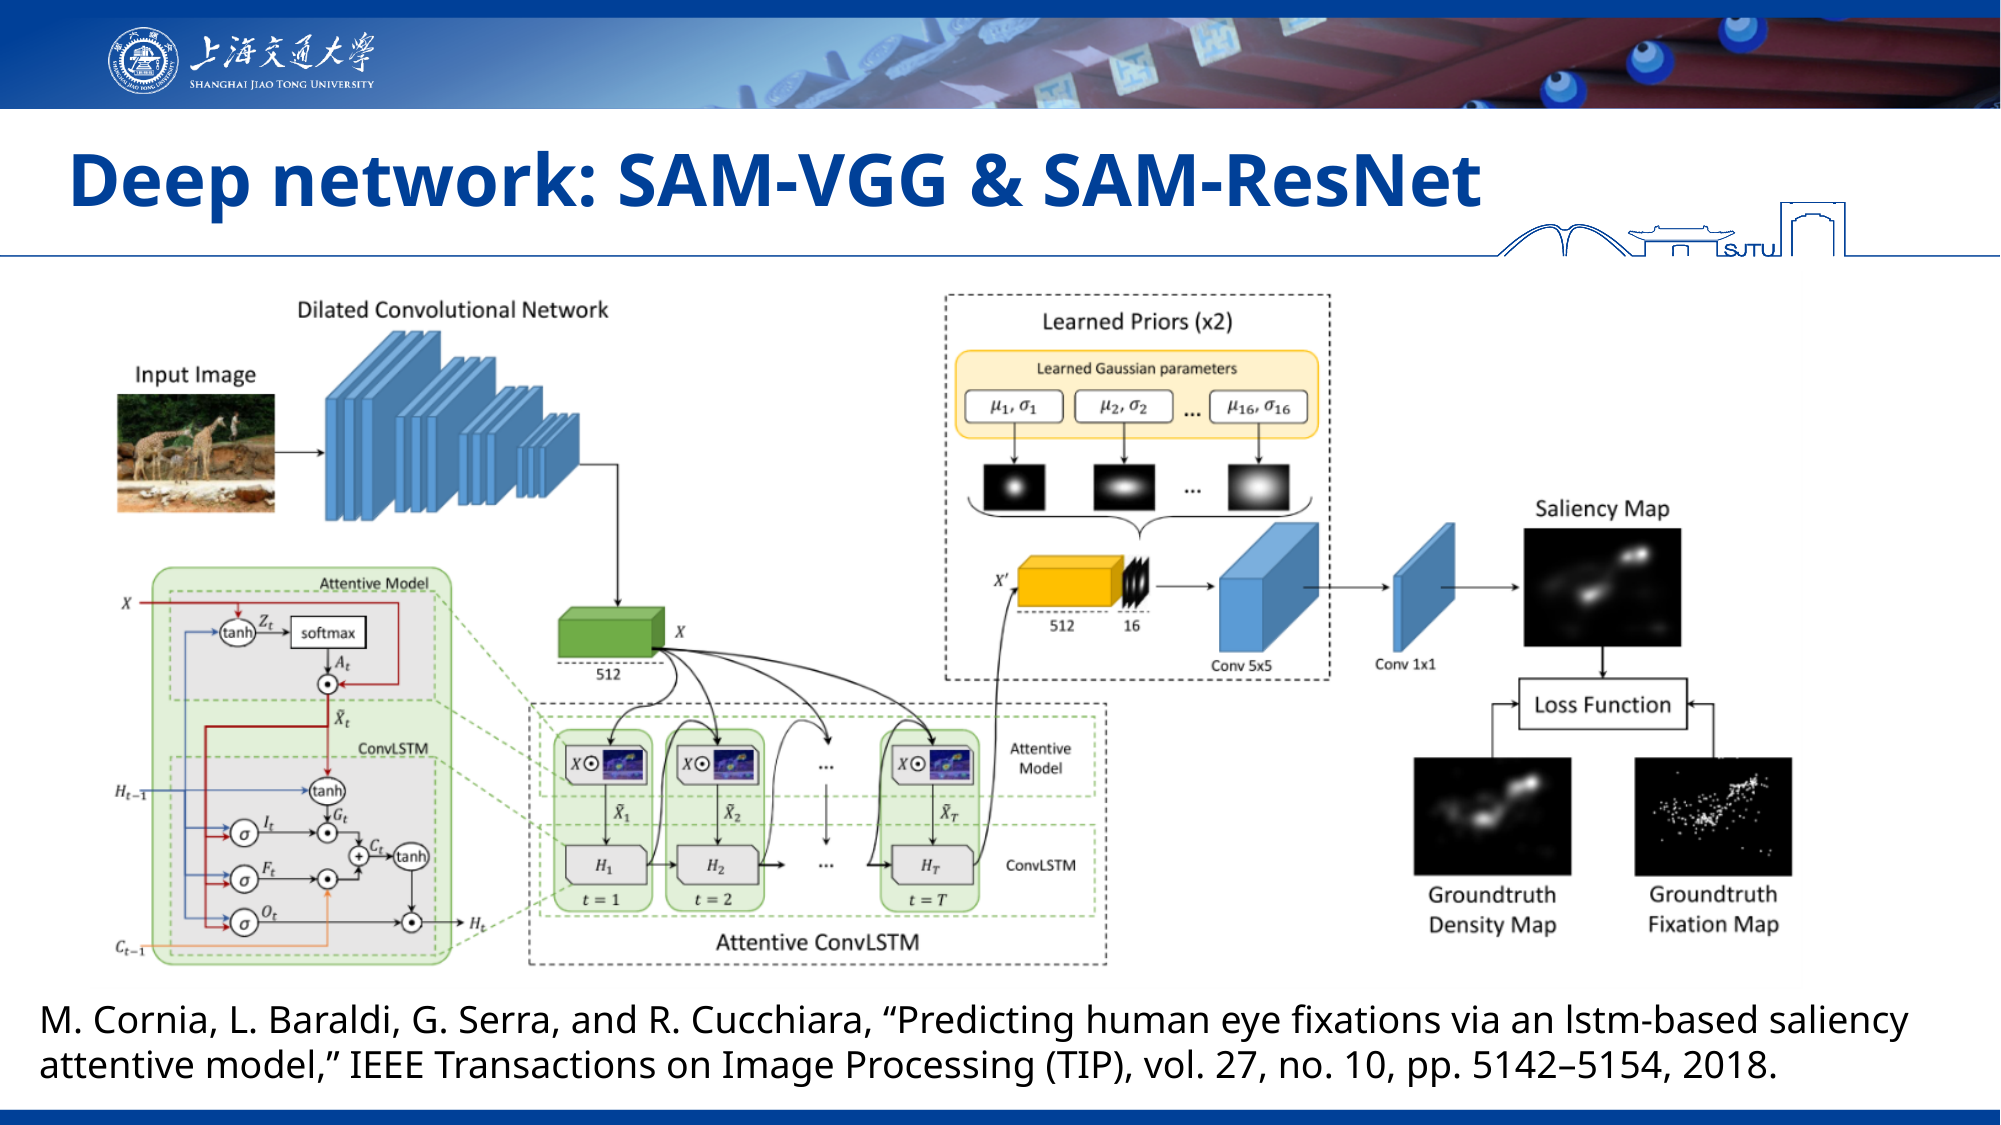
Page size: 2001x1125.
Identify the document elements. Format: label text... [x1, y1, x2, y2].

picture [90, 271, 1803, 989]
text_box M. Cornia, L. Baraldi, G. Serra, and R. Cucchiara, “Predicting human eye fixations via an lstm-based saliency attentive model,” IEEE Transactions on Image Processing (TIP), vol. 27, no. 10, pp. 5142–5154, 2018. [24, 988, 1982, 1094]
picture [0, 0, 2001, 109]
title Deep network: SAM-VGG & SAM-ResNet [52, 136, 1594, 231]
